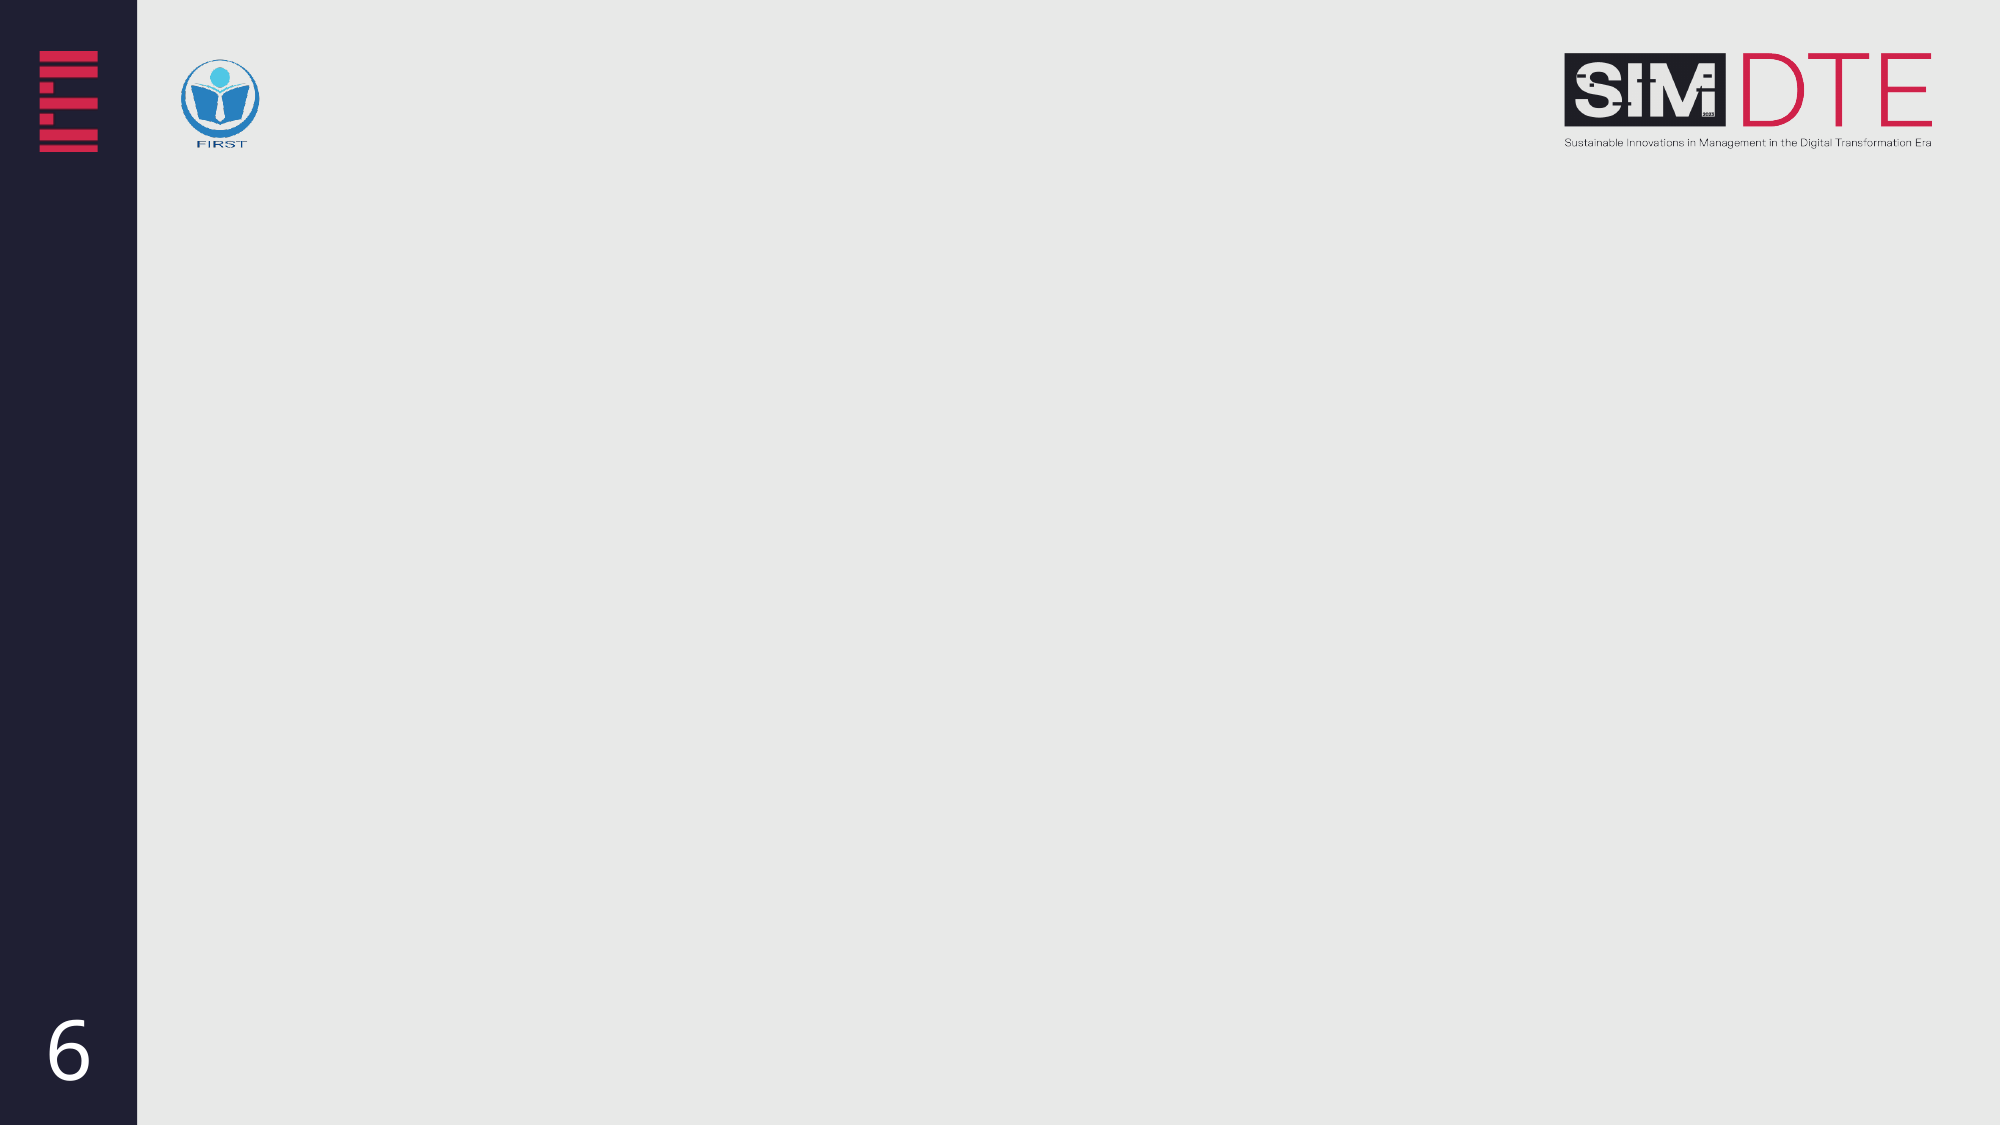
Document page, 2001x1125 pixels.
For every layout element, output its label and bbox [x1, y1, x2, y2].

picture [1511, 0, 1985, 338]
picture [176, 52, 263, 152]
